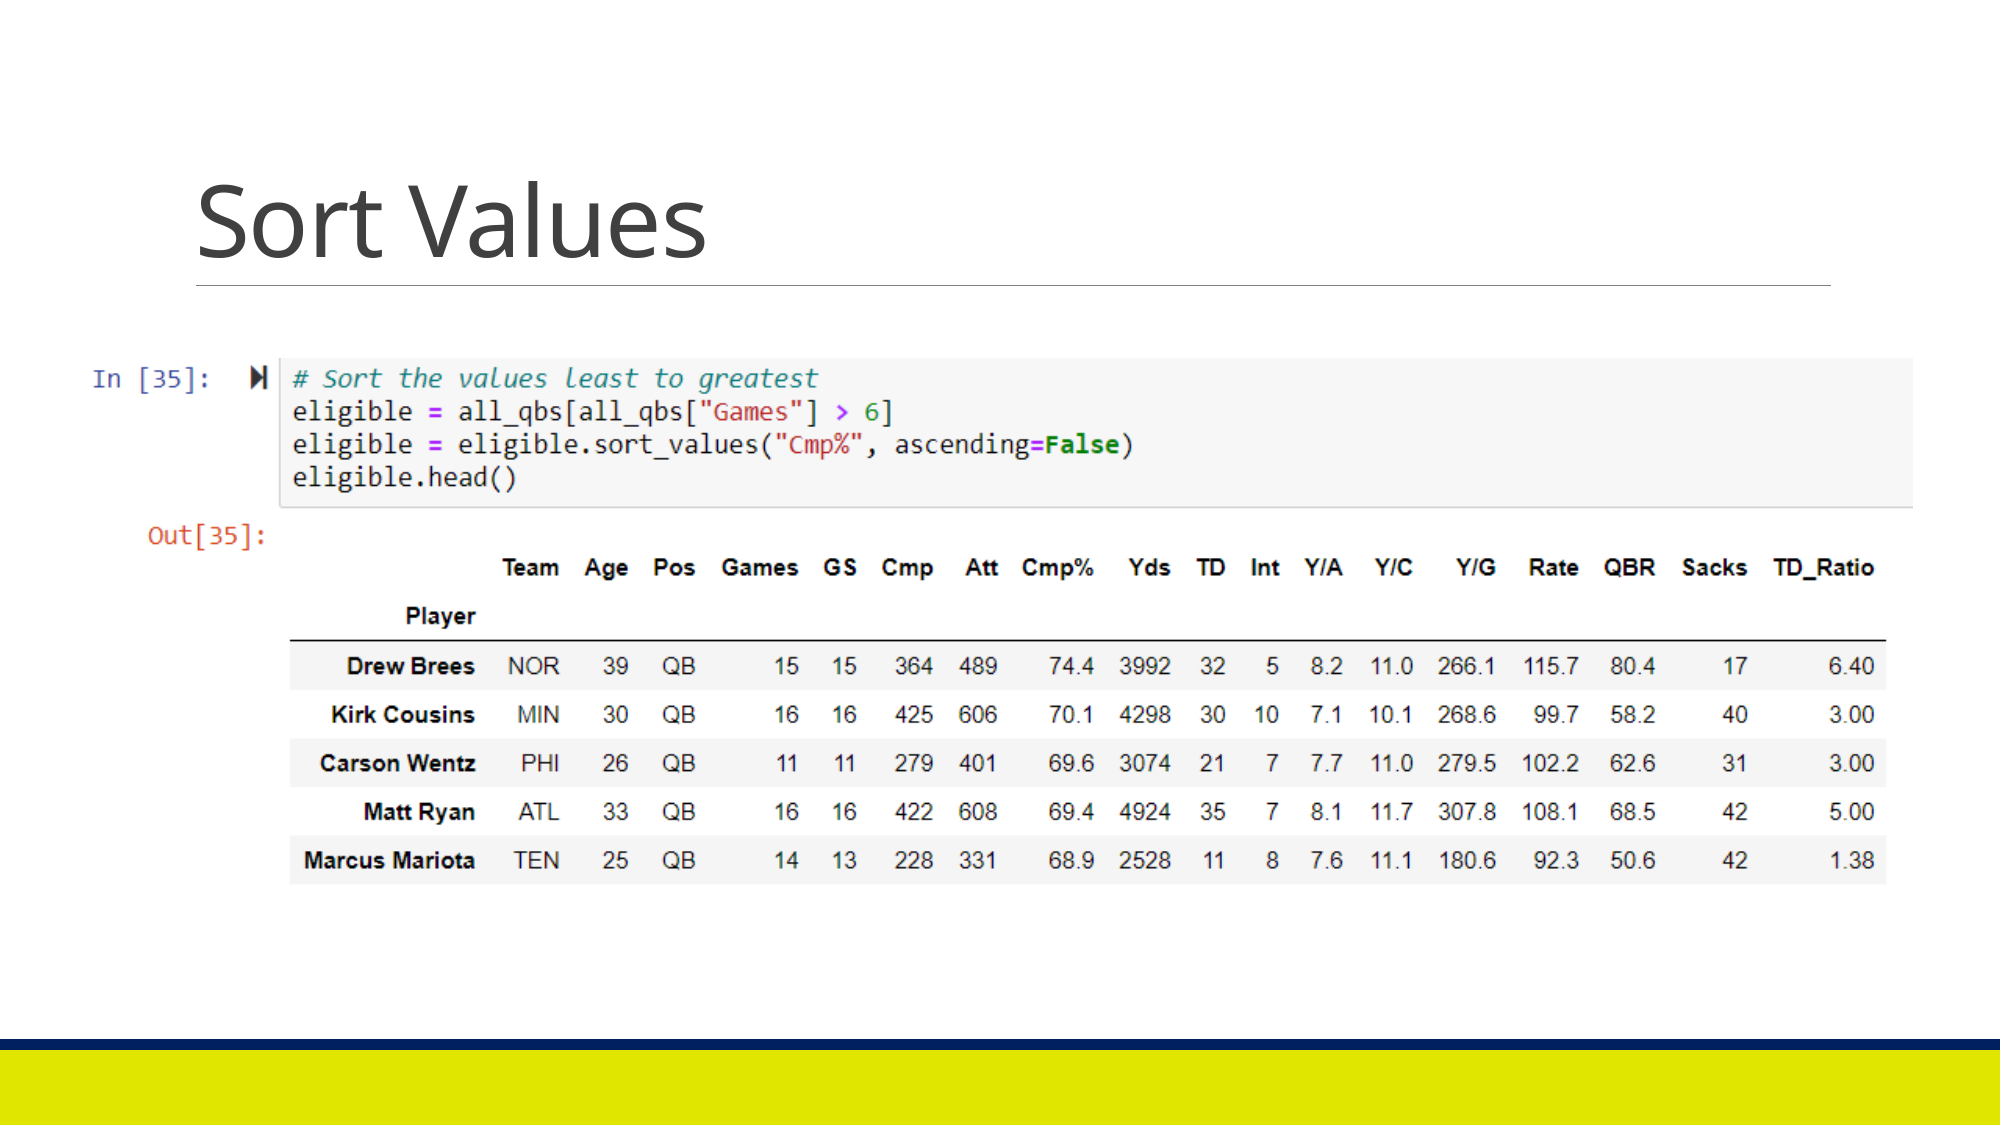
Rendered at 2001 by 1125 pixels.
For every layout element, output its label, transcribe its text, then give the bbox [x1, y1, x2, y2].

picture [86, 358, 1913, 897]
title Sort Values [180, 47, 1830, 285]
